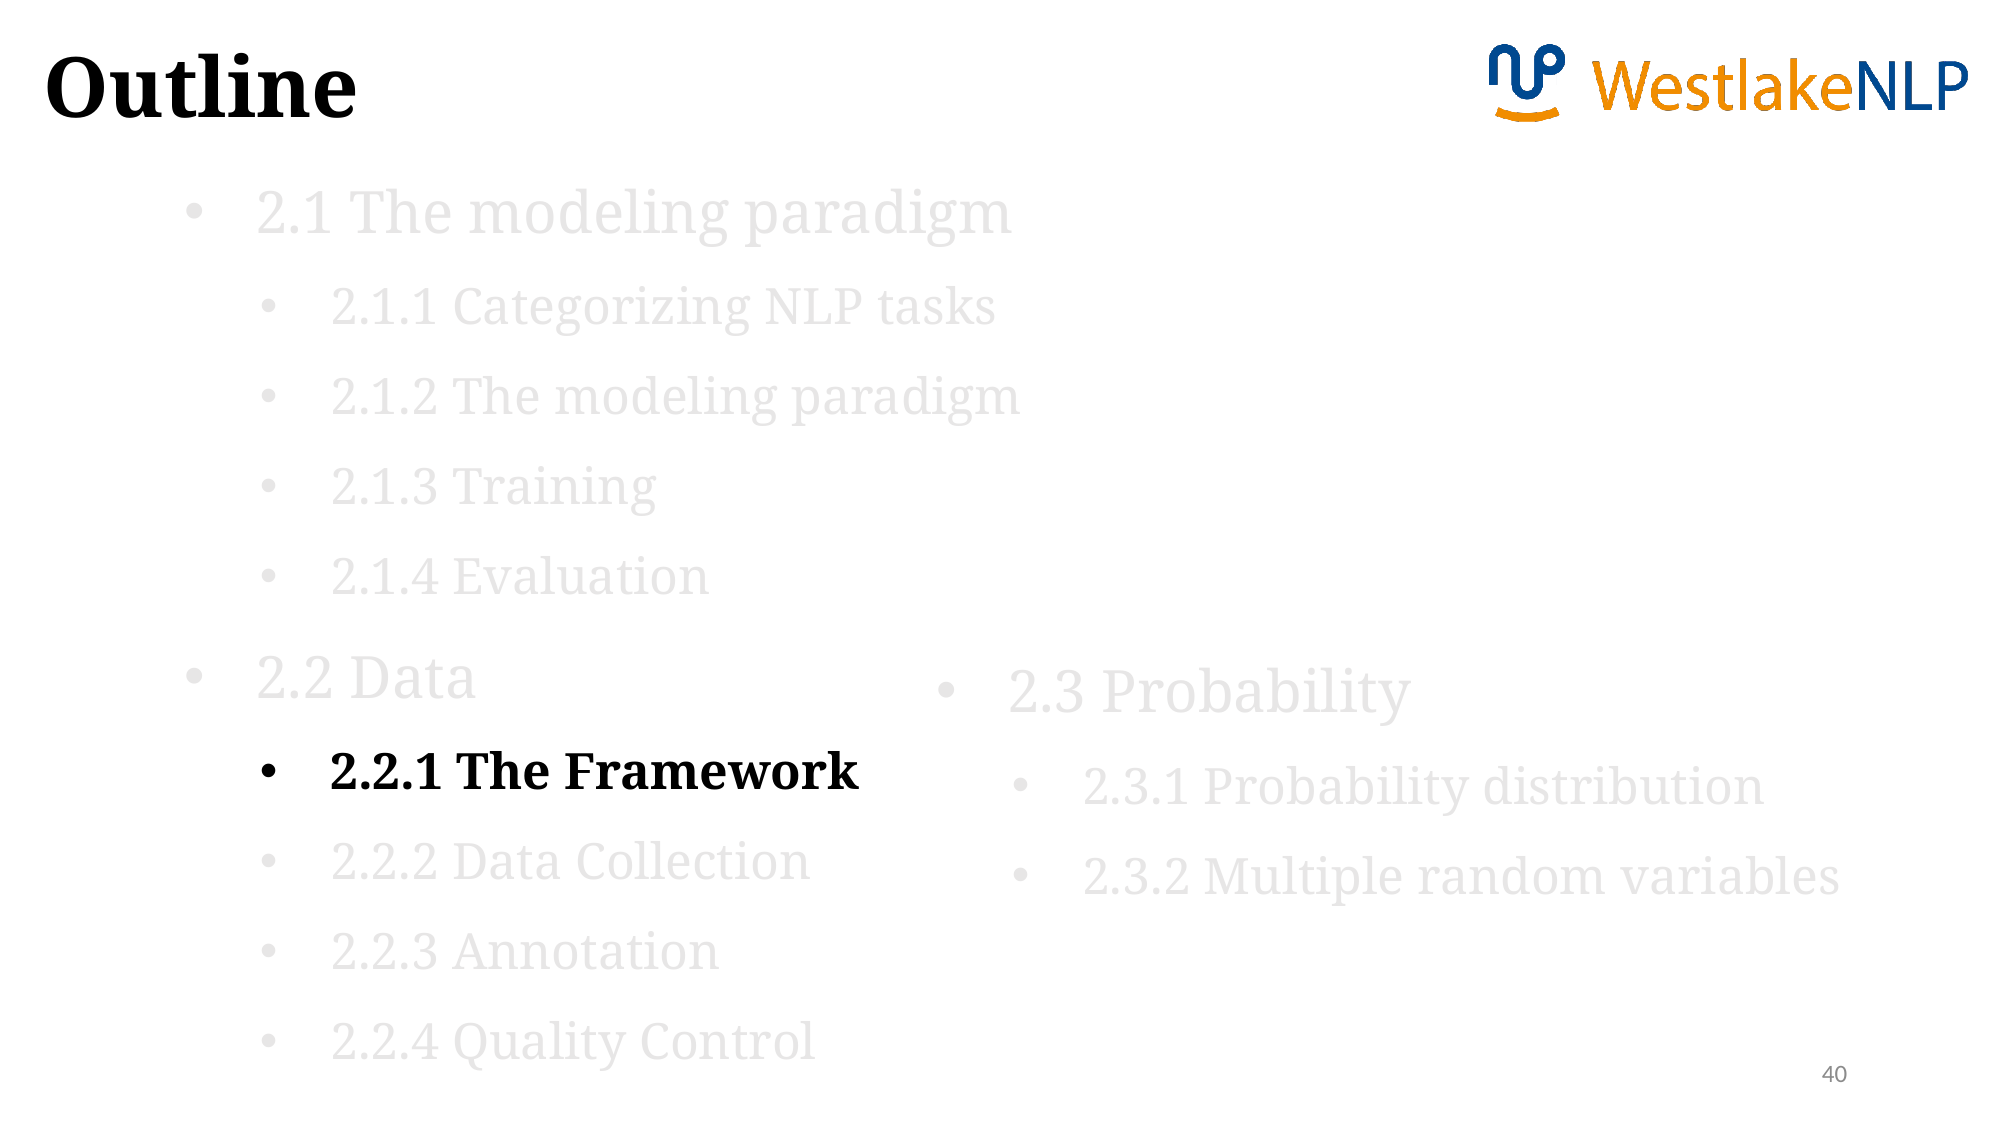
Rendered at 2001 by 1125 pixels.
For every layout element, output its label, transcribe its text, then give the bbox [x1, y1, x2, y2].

text_box Outline [28, 26, 530, 142]
slide_number 40 [1412, 1042, 1863, 1103]
text_box 2.3 Probability 2.3.1 Probability distribution 2.3.2 Multiple random variables [922, 611, 1926, 912]
picture [1459, 0, 2000, 170]
text_box 2.1 The modeling paradigm 2.1.1 Categorizing NLP tasks 2.1.2 The modeling paradigm 2.1.3 Training 2.1.4 Evaluation 2.2 Data 2.2.1 The Framework 2.2.2 Data Collection 2.2.3 Annotation 2.2.4 Quality Control [170, 132, 1038, 1078]
